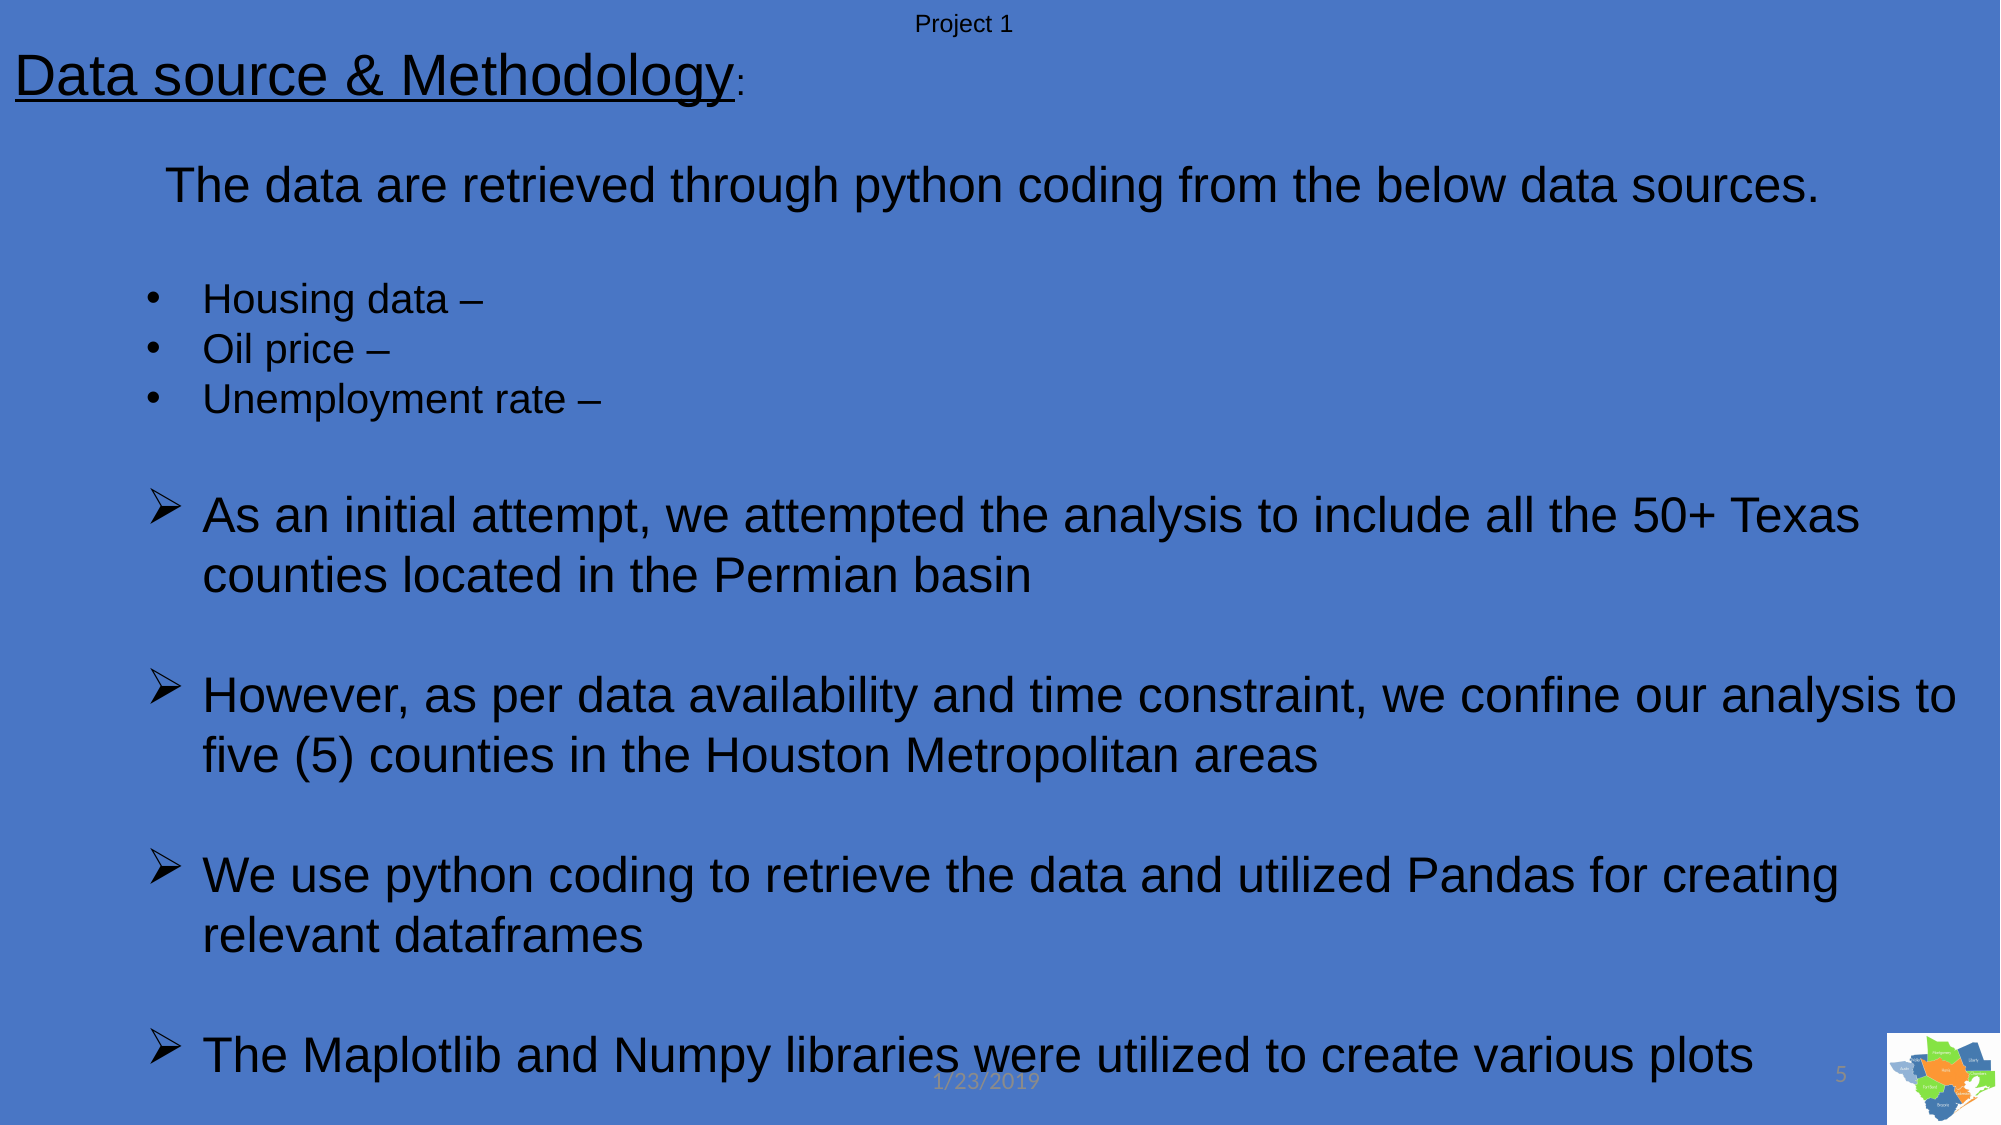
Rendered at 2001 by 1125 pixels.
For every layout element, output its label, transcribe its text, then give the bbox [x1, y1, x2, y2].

text_box Project 1 Data source & Methodology: The data are retrieved through python coding from the below data sources. Housing data – Oil price – Unemployment rate – As an initial attempt, we attempted the analysis to include all the 50+ Texas counties located in the Permian basin However, as per data availability and time constraint, we confine our analysis to five (5) counties in the Houston Metropolitan areas We use python coding to retrieve the data and utilized Pandas for creating relevant dataframes The Maplotlib and Numpy libraries were utilized to create various plots [0, 0, 2000, 1125]
picture [1887, 1033, 2000, 1125]
slide_number 5 [1412, 1042, 1863, 1103]
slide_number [916, 1049, 1367, 1110]
